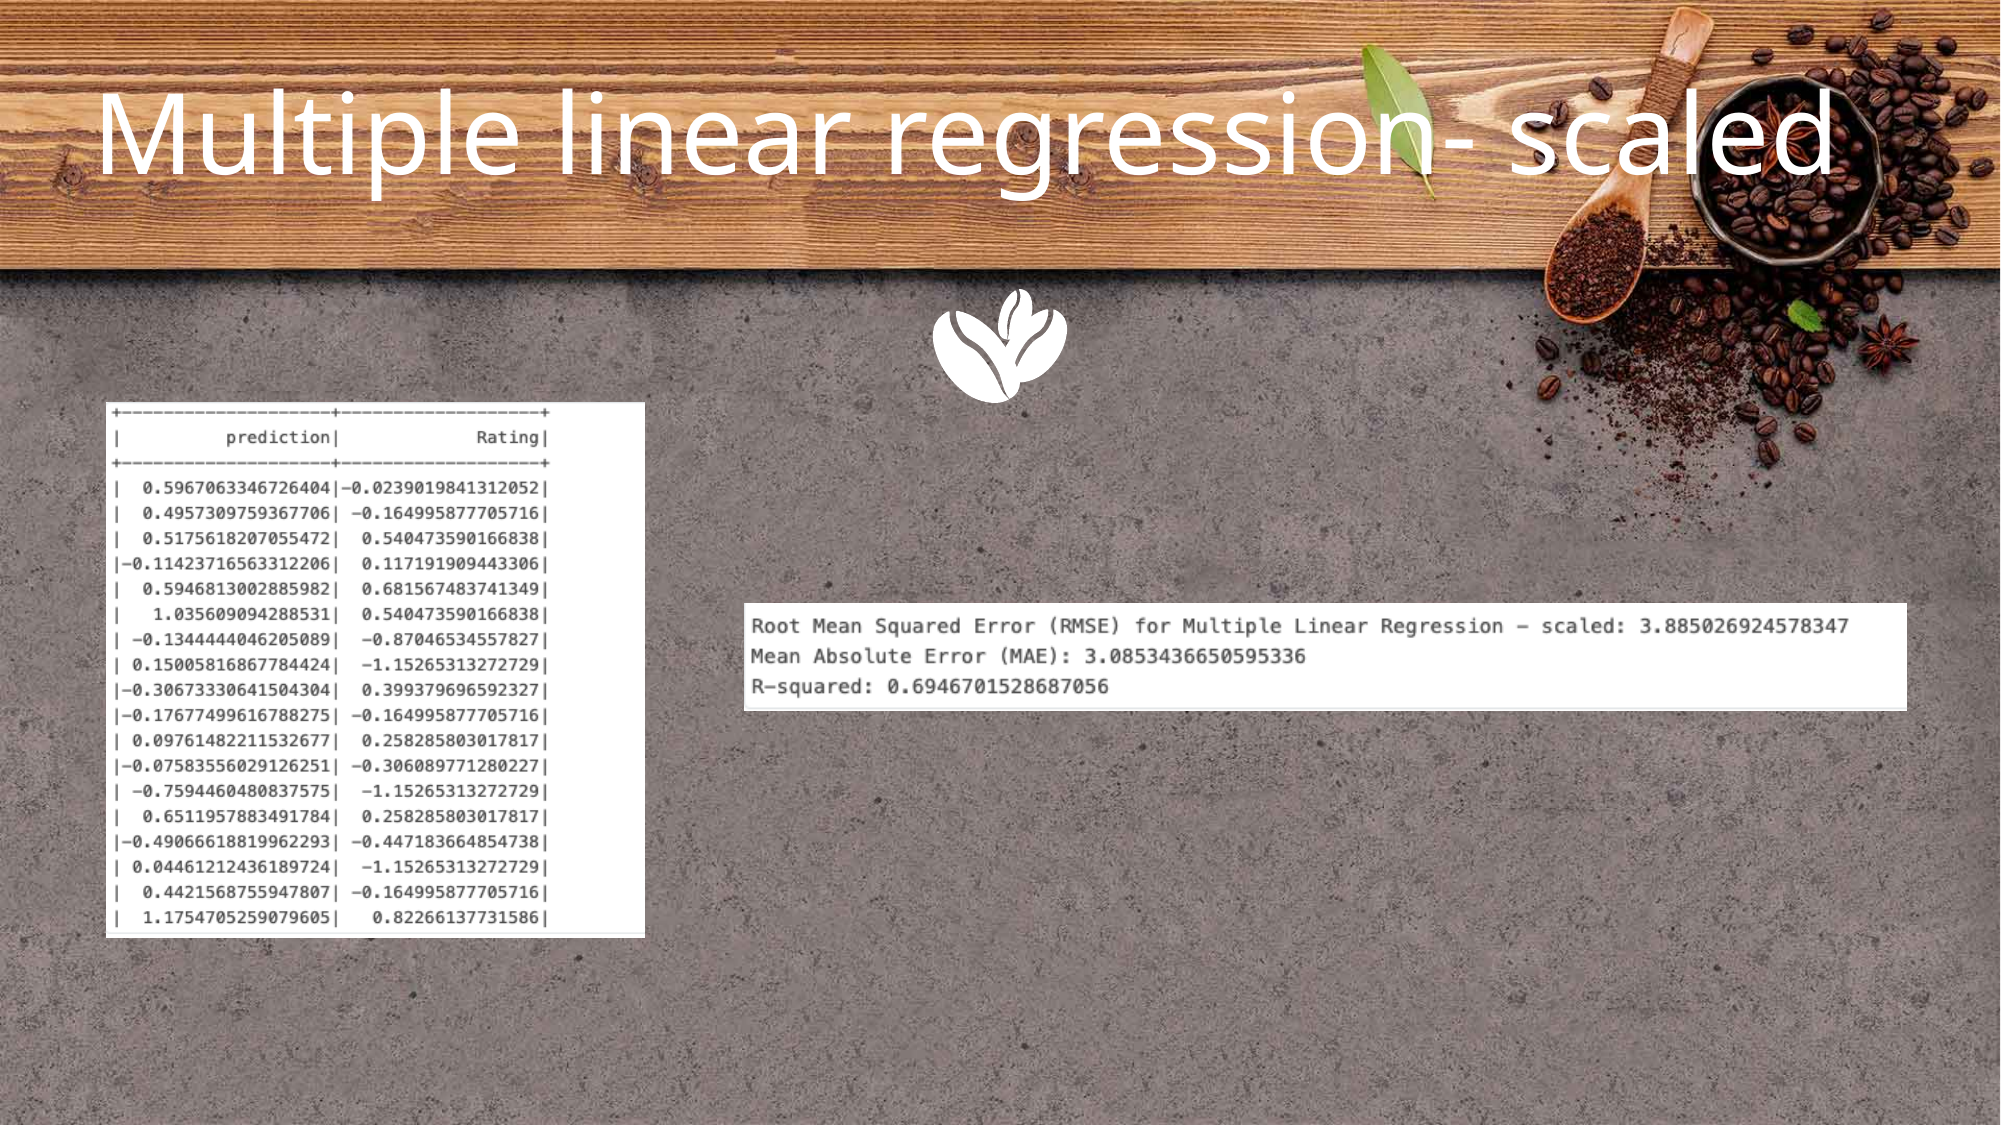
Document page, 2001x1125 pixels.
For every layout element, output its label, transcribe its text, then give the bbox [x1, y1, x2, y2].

text_box Multiple linear regression- scaled [0, 54, 1934, 205]
picture [0, 0, 2001, 1125]
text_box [932, 288, 1068, 403]
